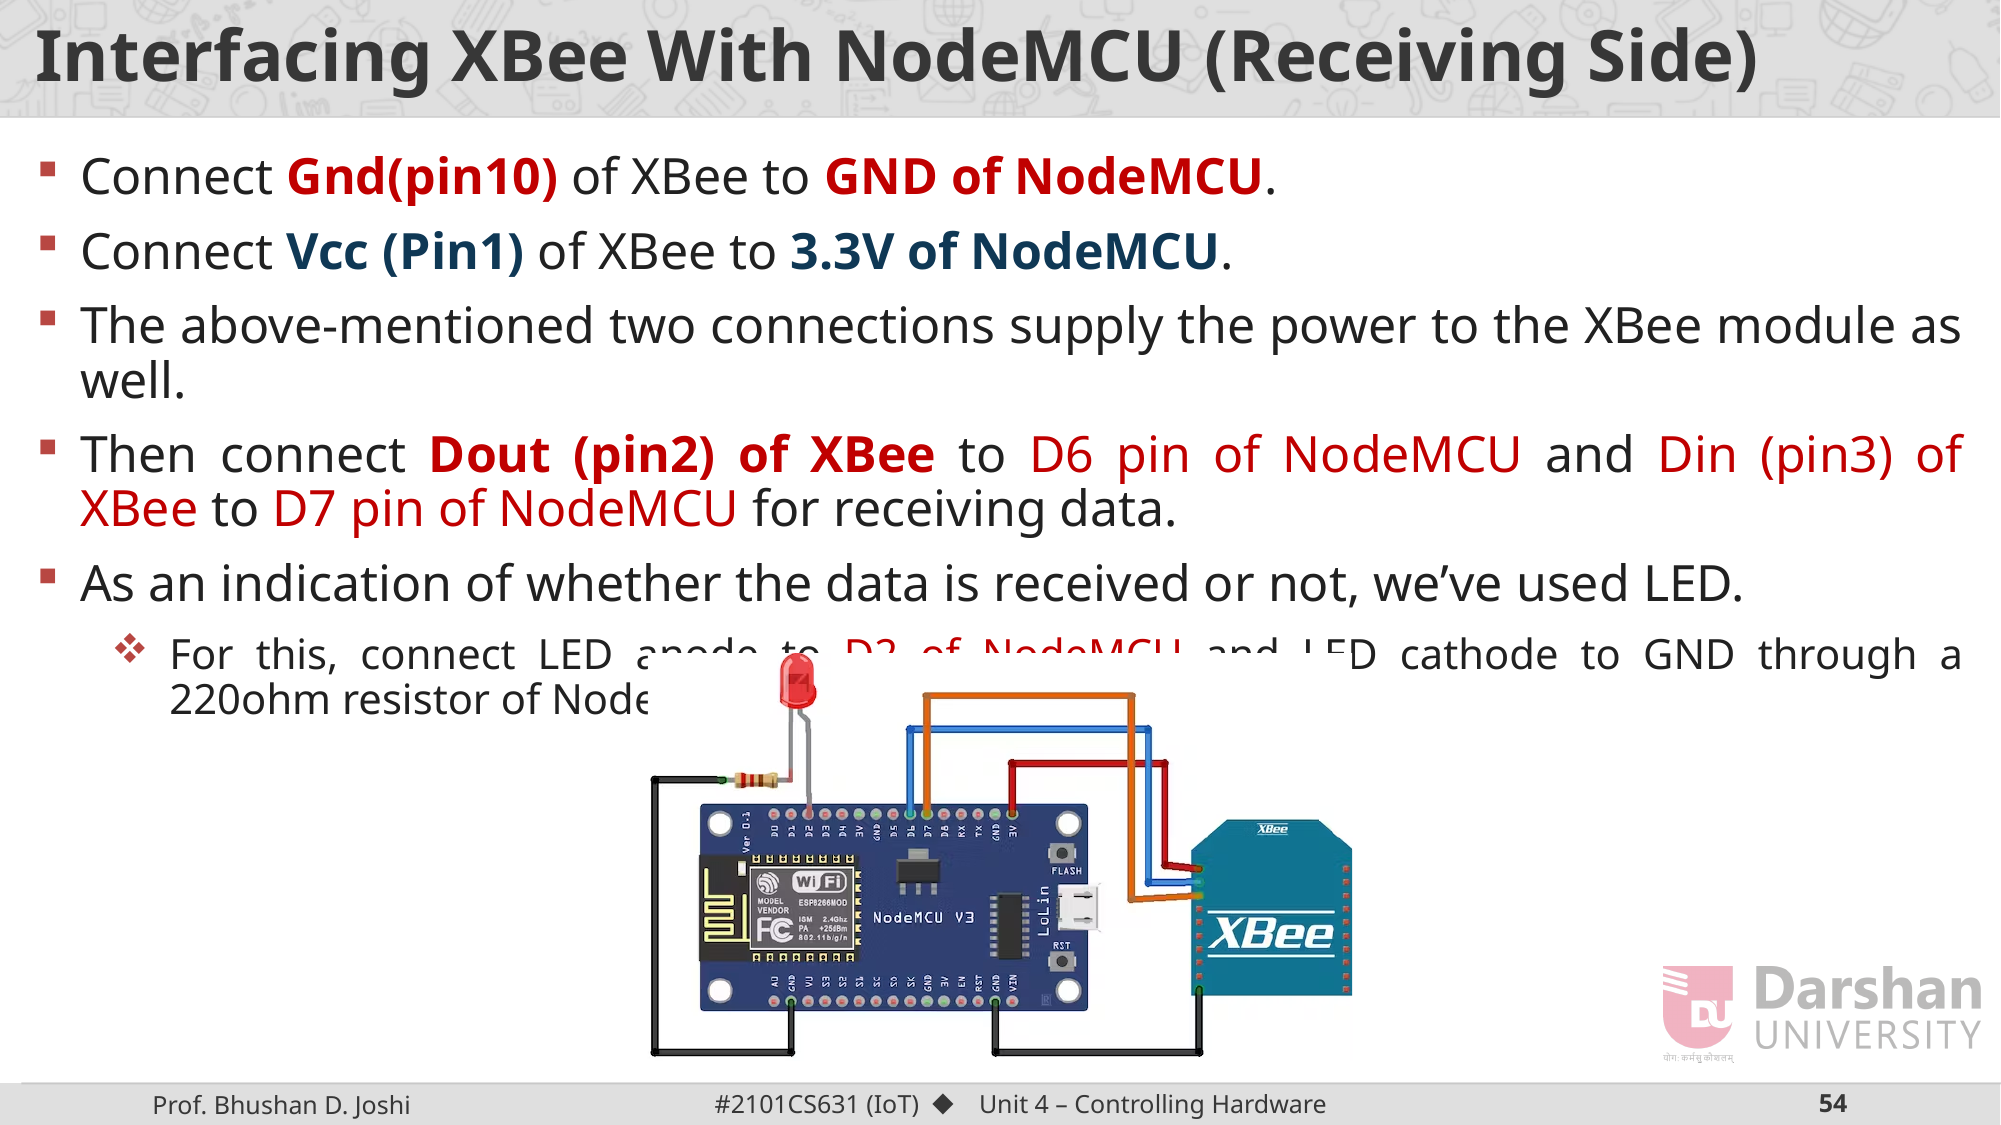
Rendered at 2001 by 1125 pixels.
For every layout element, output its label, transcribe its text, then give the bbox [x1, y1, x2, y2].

picture [647, 653, 1353, 1061]
title Interfacing XBee With NodeMCU (Receiving Side) [0, 0, 2000, 117]
list Connect Gnd(pin10) of XBee to GND of NodeMCU. Connect Vcc (Pin1) of XBee to 3.3V of NodeMCU. The above-mentioned two connections supply the power to the XBee module as well. Then connect Dout (pin2) of XBee to D6 pin of NodeMCU and Din (pin3) of XBee to D7 pin of NodeMCU for receiving data. As an indication of whether the data is received or not, we’ve used LED. For this, connect LED anode to D2 of NodeMCU and LED cathode to GND through a 220ohm resistor of NodeMCU. [21, 143, 1979, 1061]
